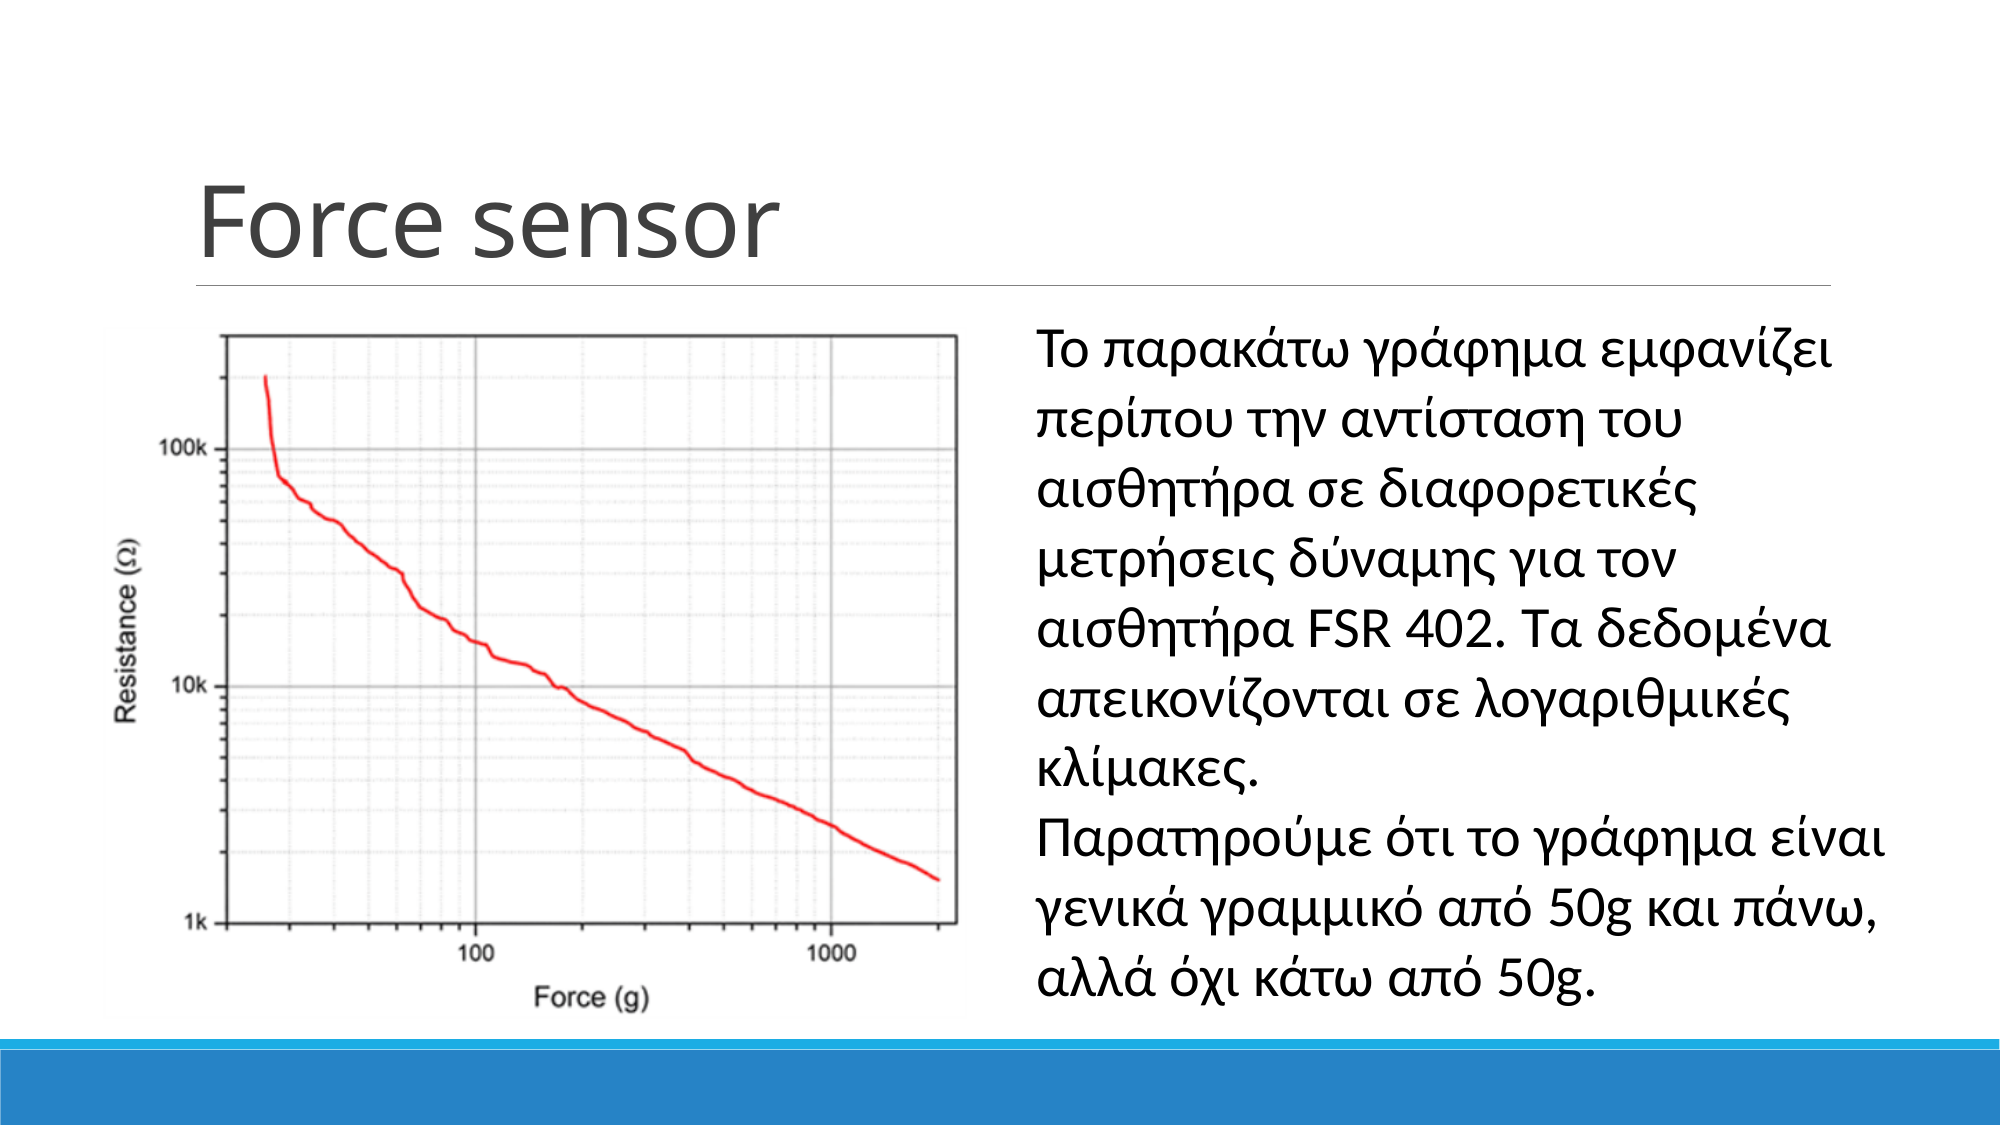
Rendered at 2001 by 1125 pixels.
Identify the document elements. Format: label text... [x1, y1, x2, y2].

text_box Το παρακάτω γράφημα εμφανίζει περίπου την αντίσταση του αισθητήρα σε διαφορετικές μετρήσεις δύναμης για τον αισθητήρα FSR 402. Τα δεδομένα απεικονίζονται σε λογαριθμικές κλίμακες. Παρατηρούμε ότι το γράφημα είναι γενικά γραμμικό από 50g και πάνω, αλλά όχι κάτω από 50g. [1030, 301, 1945, 1016]
title Force sensor [180, 47, 1830, 285]
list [60, 296, 1023, 1028]
